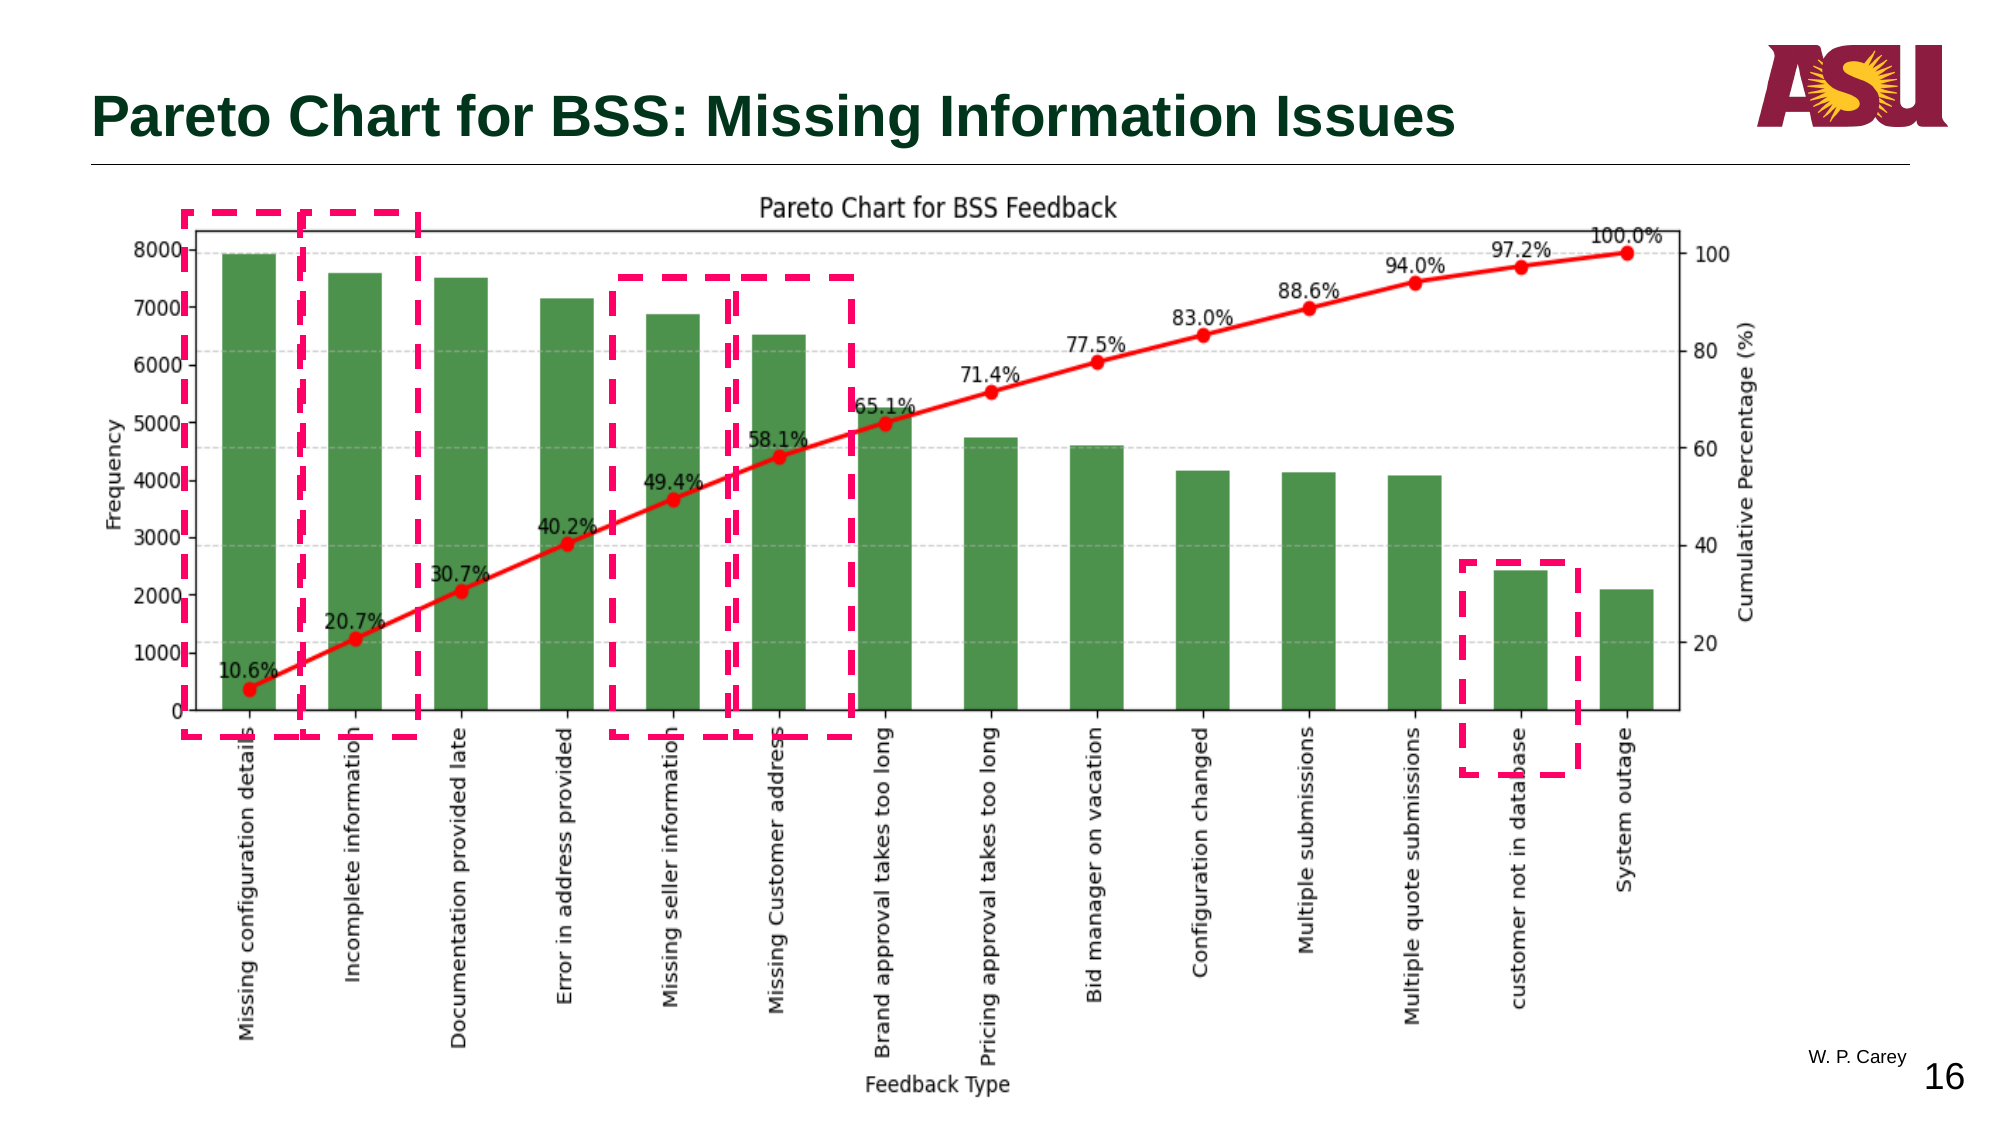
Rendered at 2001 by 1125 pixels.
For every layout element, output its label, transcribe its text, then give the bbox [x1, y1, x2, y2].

title Pareto Chart for BSS: Missing Information Issues [91, 28, 1758, 149]
slide_number 16 [1909, 1045, 1997, 1105]
picture [1758, 45, 1948, 127]
picture [90, 180, 1771, 1113]
